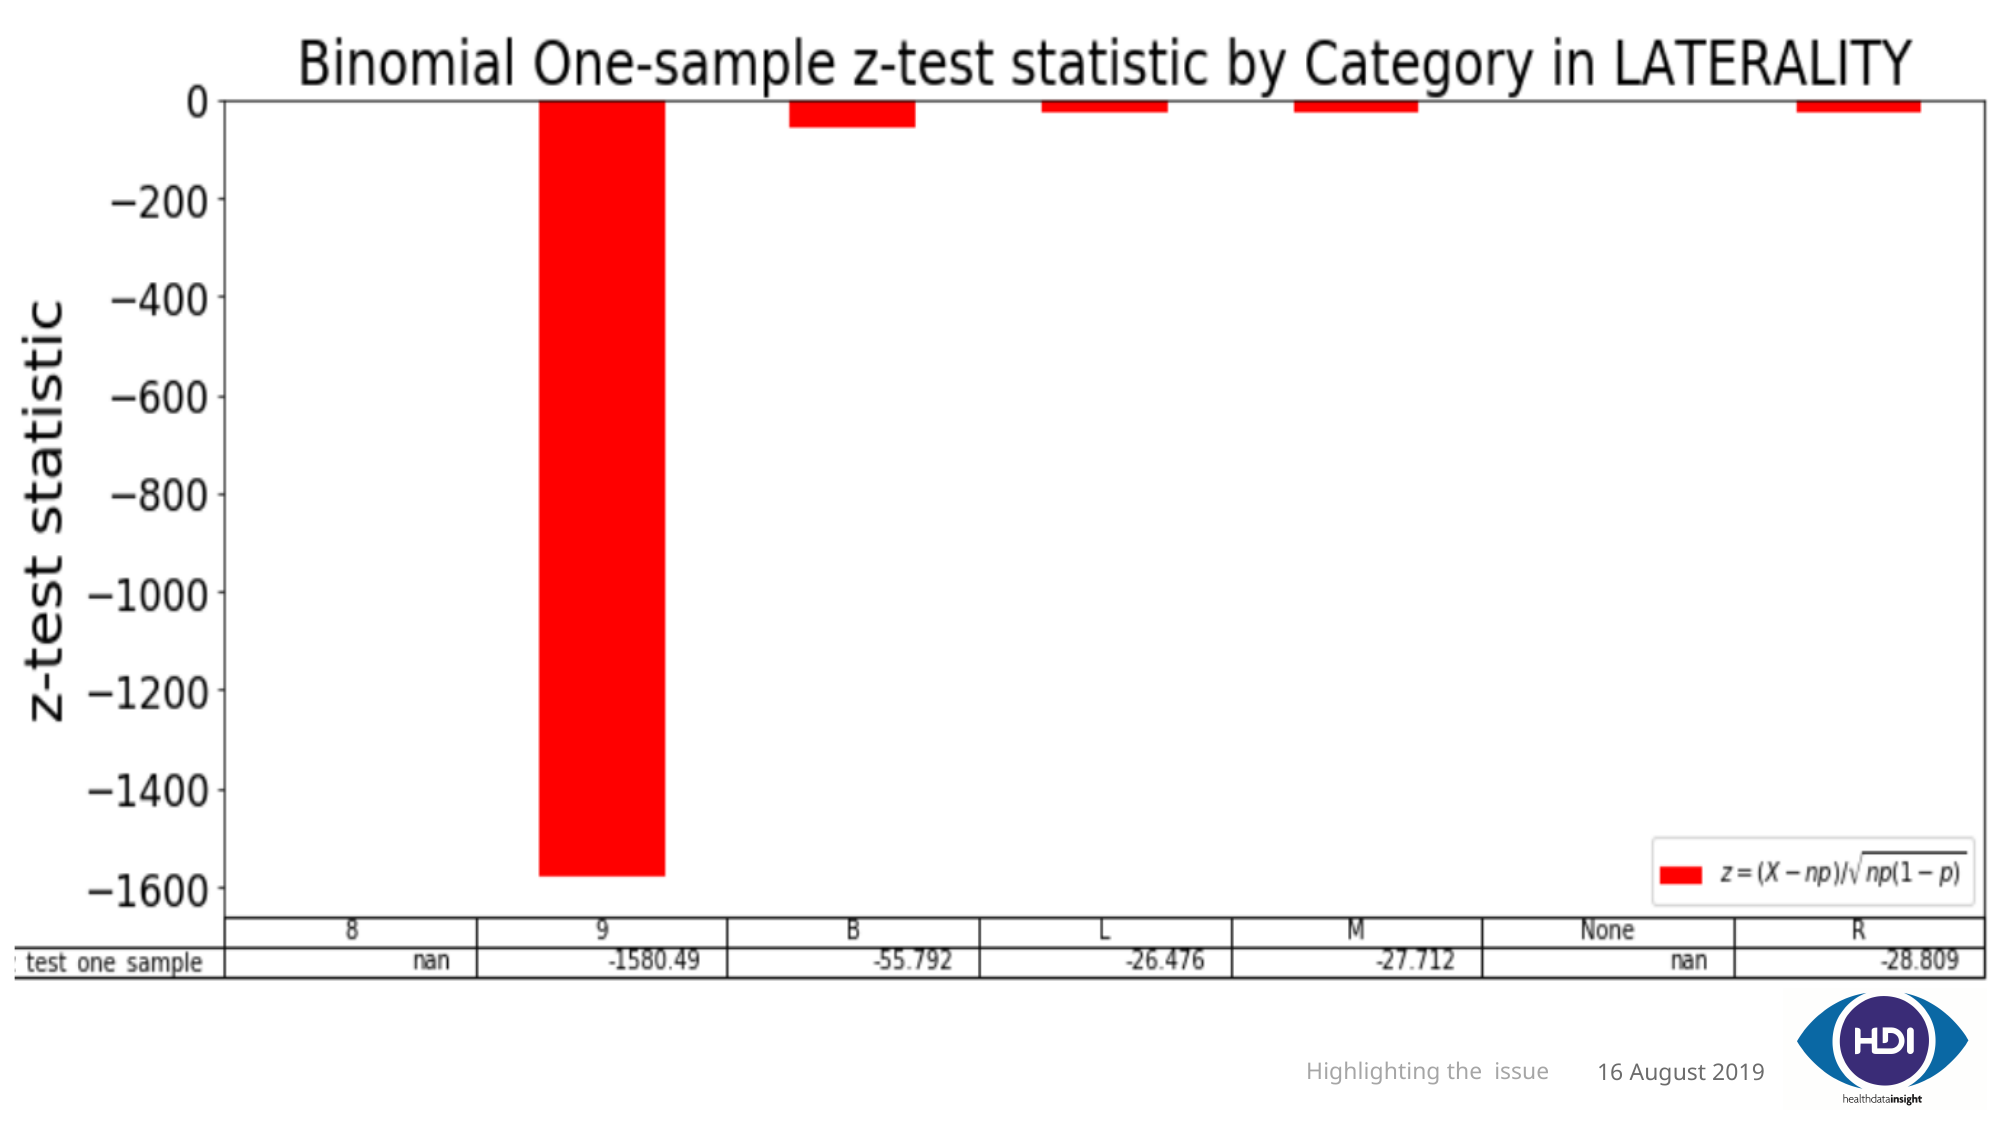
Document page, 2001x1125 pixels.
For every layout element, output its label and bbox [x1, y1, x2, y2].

picture [14, 30, 1994, 1110]
slide_number [1564, 1047, 1780, 1095]
